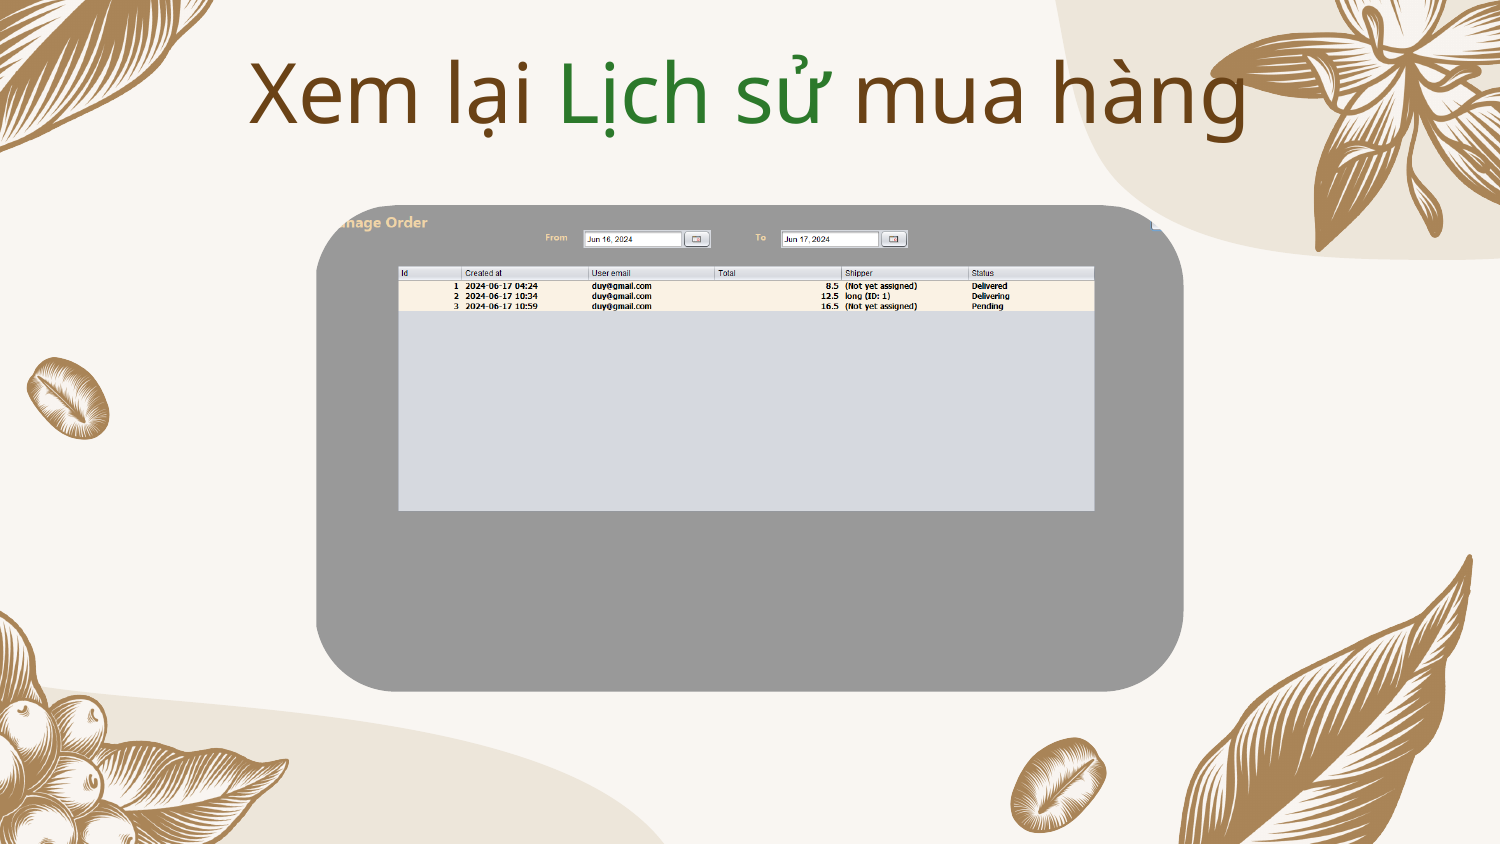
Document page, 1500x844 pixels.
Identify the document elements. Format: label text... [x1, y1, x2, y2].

picture [1210, 0, 1500, 277]
title Xem lại Lịch sử mua hàng [118, 25, 1382, 153]
picture [19, 349, 119, 449]
picture [0, 0, 1500, 844]
